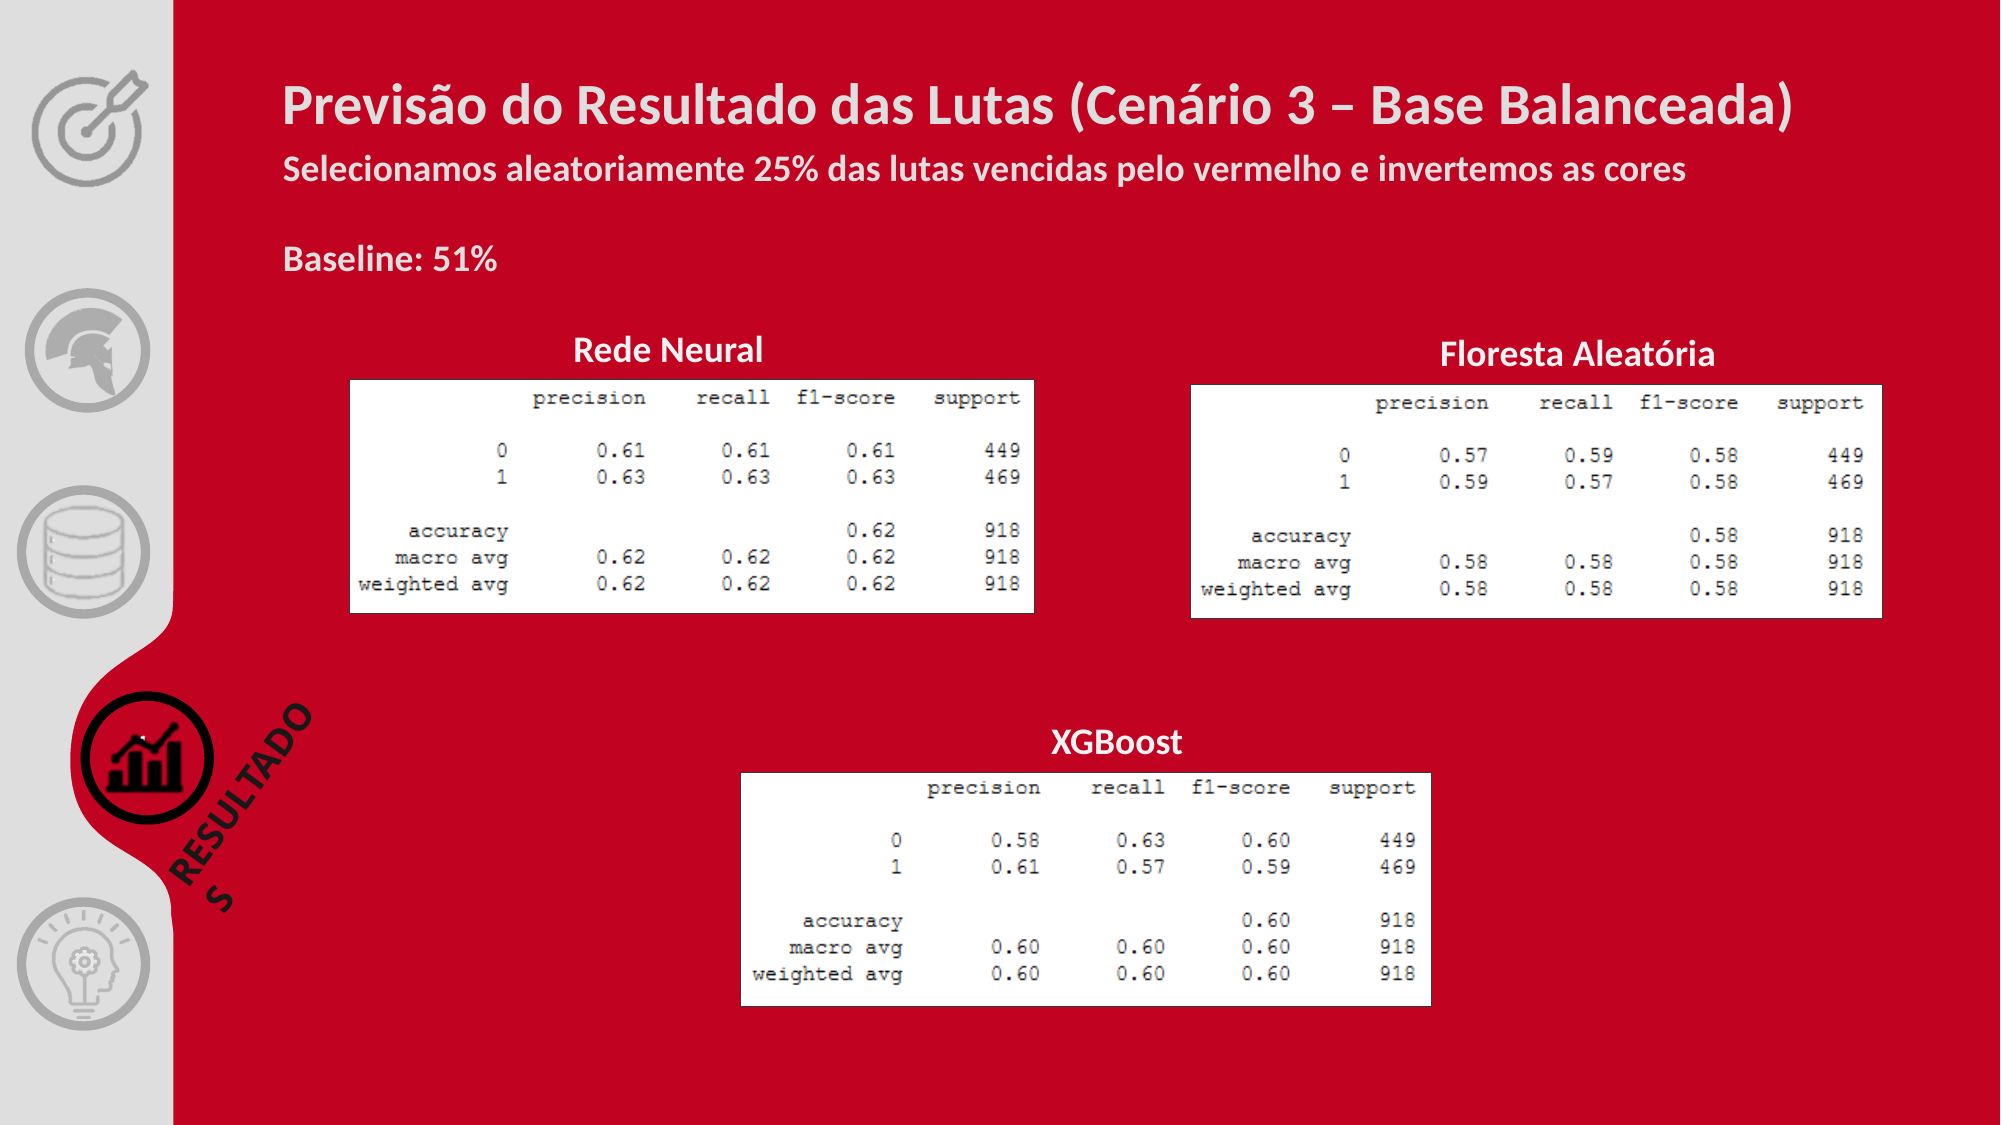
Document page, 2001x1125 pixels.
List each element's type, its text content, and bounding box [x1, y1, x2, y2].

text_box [85, 695, 210, 821]
text_box [92, 689, 141, 695]
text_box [21, 283, 146, 408]
text_box Rede Neural. [558, 317, 818, 378]
text_box XGBoost . [1027, 709, 1207, 770]
text_box RESULTADOS [143, 663, 383, 937]
picture [740, 772, 1432, 1007]
text_box [0, 0, 175, 1125]
text_box Floresta Aleatória . [1416, 321, 1740, 382]
text_box Previsão do Resultado das Lutas (Cenário 3 – Base Balanceada) [268, 58, 1897, 144]
picture [1190, 384, 1883, 619]
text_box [21, 489, 146, 614]
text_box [21, 901, 146, 1026]
text_box [41, 698, 181, 854]
text_box Selecionamos aleatoriamente 25% das lutas vencidas pelo vermelho e invertemos as cores Baseline: 51% [268, 136, 1738, 287]
picture [349, 379, 1035, 615]
picture [15, 59, 160, 203]
